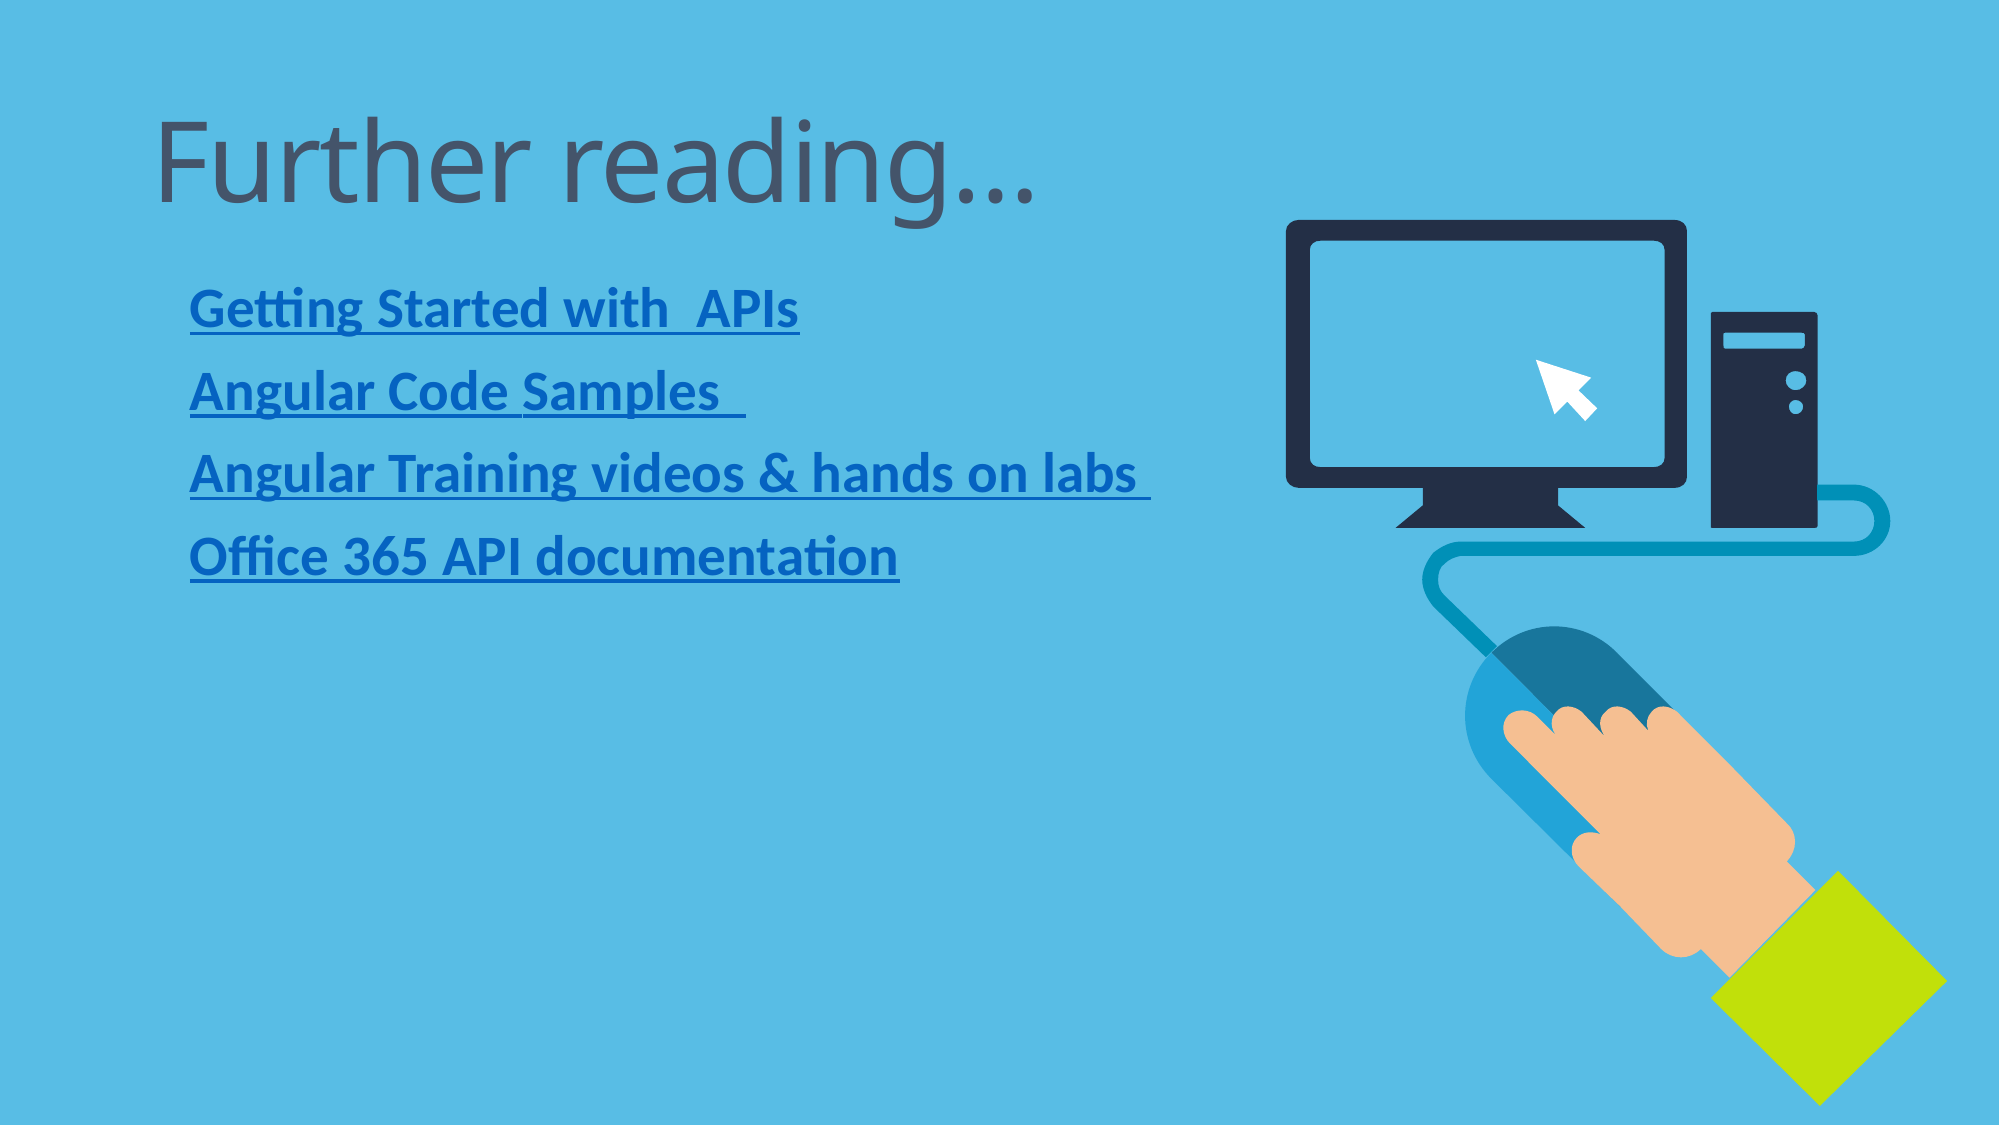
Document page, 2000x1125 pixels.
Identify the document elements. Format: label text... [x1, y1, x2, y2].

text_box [1285, 219, 1948, 1107]
title Further reading… [136, 86, 1861, 235]
list Getting Started with APIs Angular Code Samples Angular Training videos & hands on labs Office 365 API documentation [166, 263, 1285, 932]
